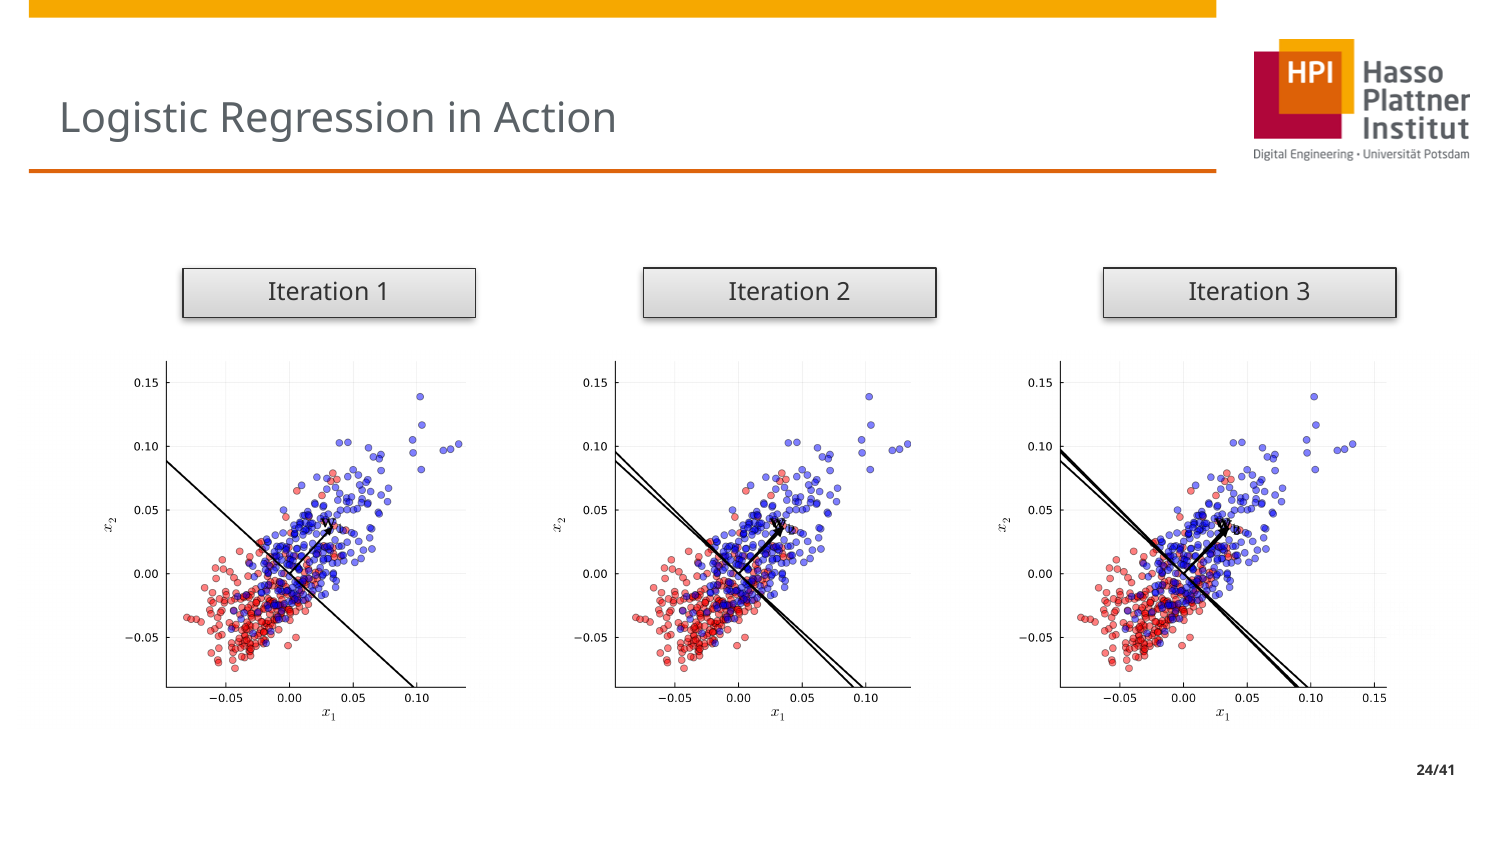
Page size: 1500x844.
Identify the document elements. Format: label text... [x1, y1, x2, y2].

text_box Iteration 3 [1103, 267, 1397, 318]
text_box Iteration 2 [643, 267, 937, 318]
picture [17, 350, 1479, 730]
picture [1254, 39, 1470, 161]
list Iteration 1 [182, 268, 476, 318]
title Logistic Regression in Action [58, 17, 1187, 170]
